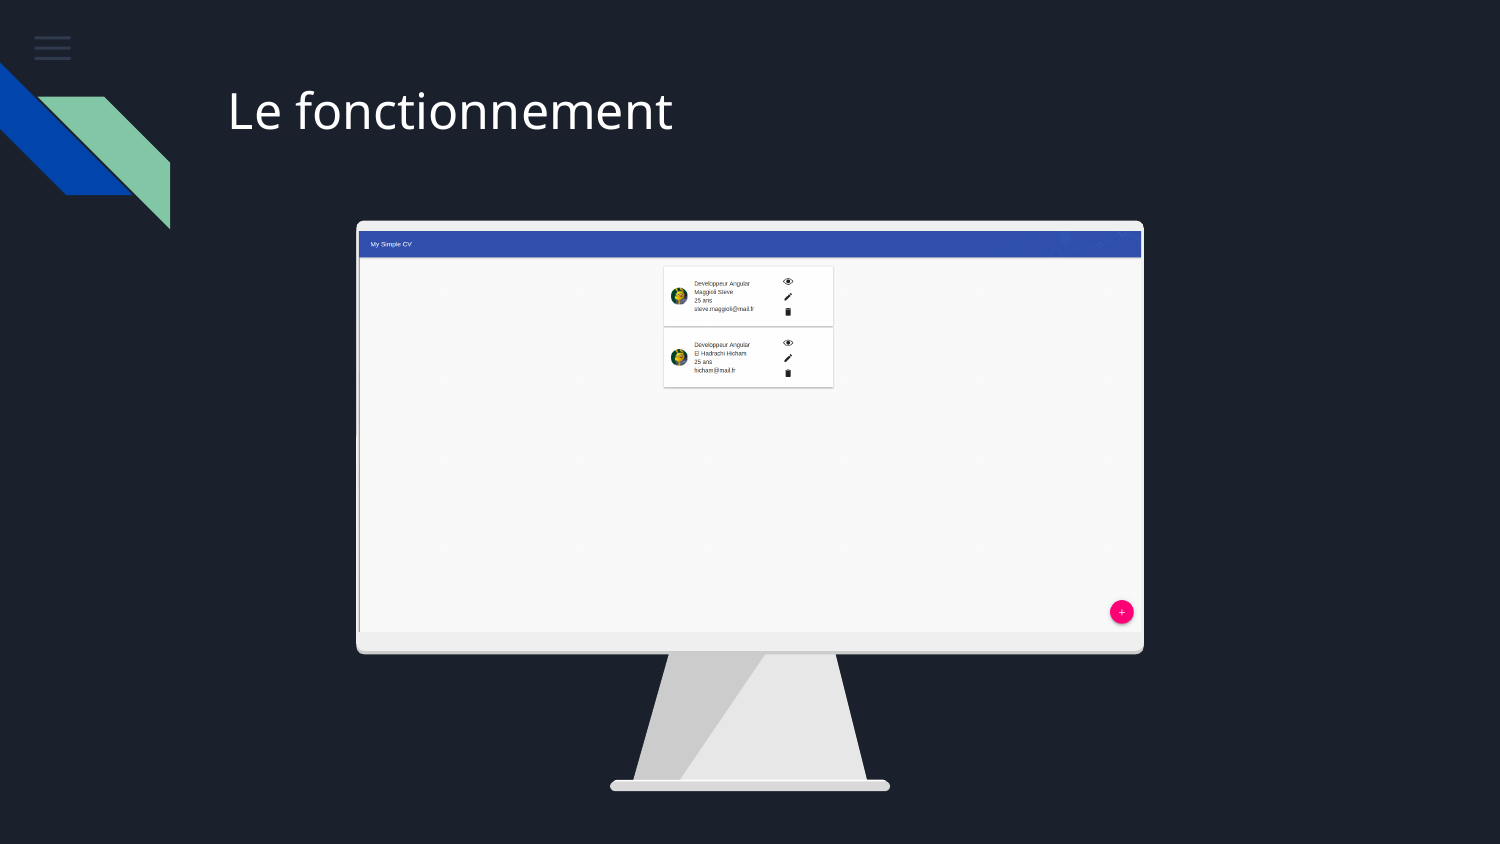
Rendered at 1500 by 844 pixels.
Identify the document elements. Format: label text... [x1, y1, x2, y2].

picture [358, 231, 1142, 632]
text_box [356, 220, 1144, 232]
title Le fonctionnement [212, 64, 1368, 215]
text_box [356, 638, 1144, 792]
